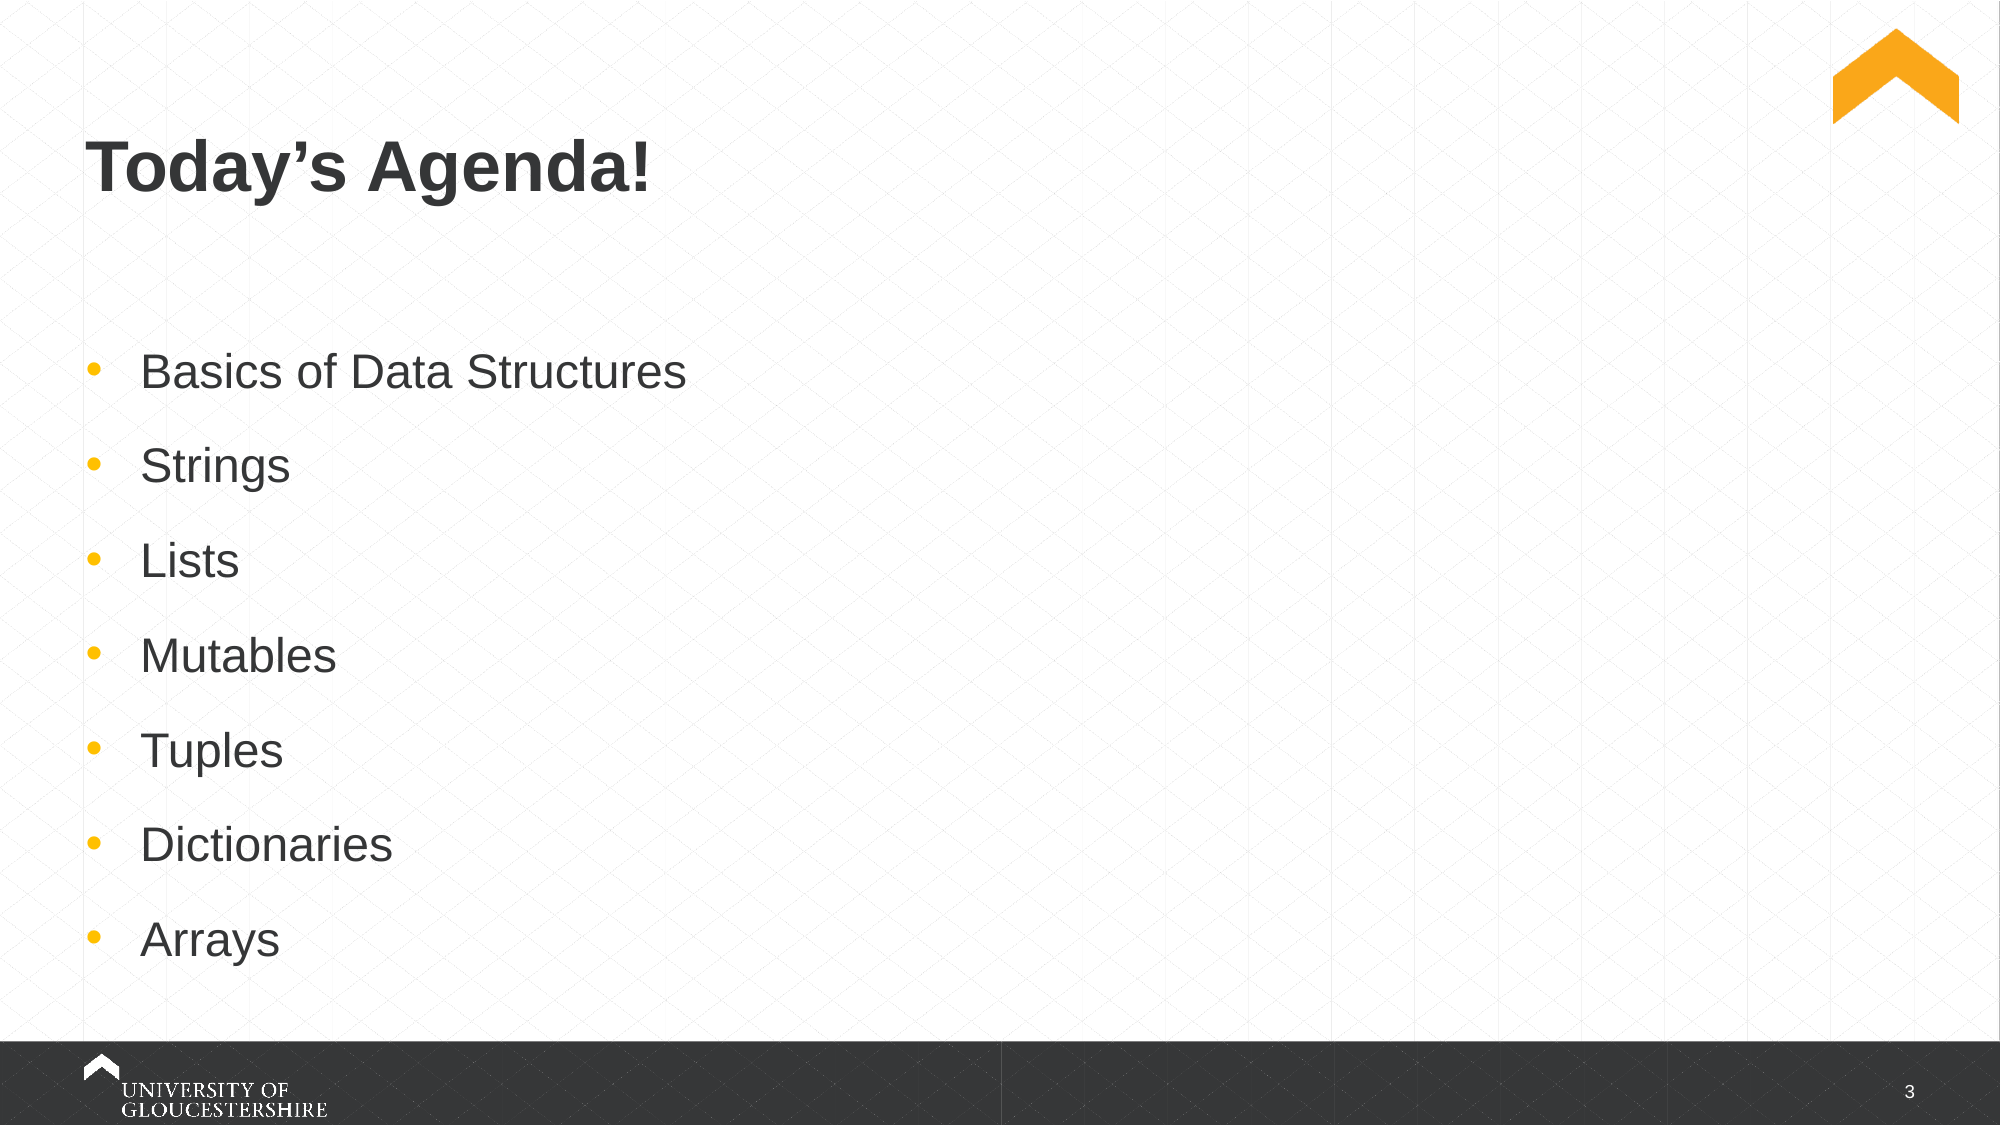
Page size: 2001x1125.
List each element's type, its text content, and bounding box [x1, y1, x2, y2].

list Basics of Data Structures Strings Lists Mutables Tuples Dictionaries Arrays [85, 256, 1834, 973]
picture [0, 1, 2001, 1125]
title Today’s Agenda! [85, 138, 983, 256]
